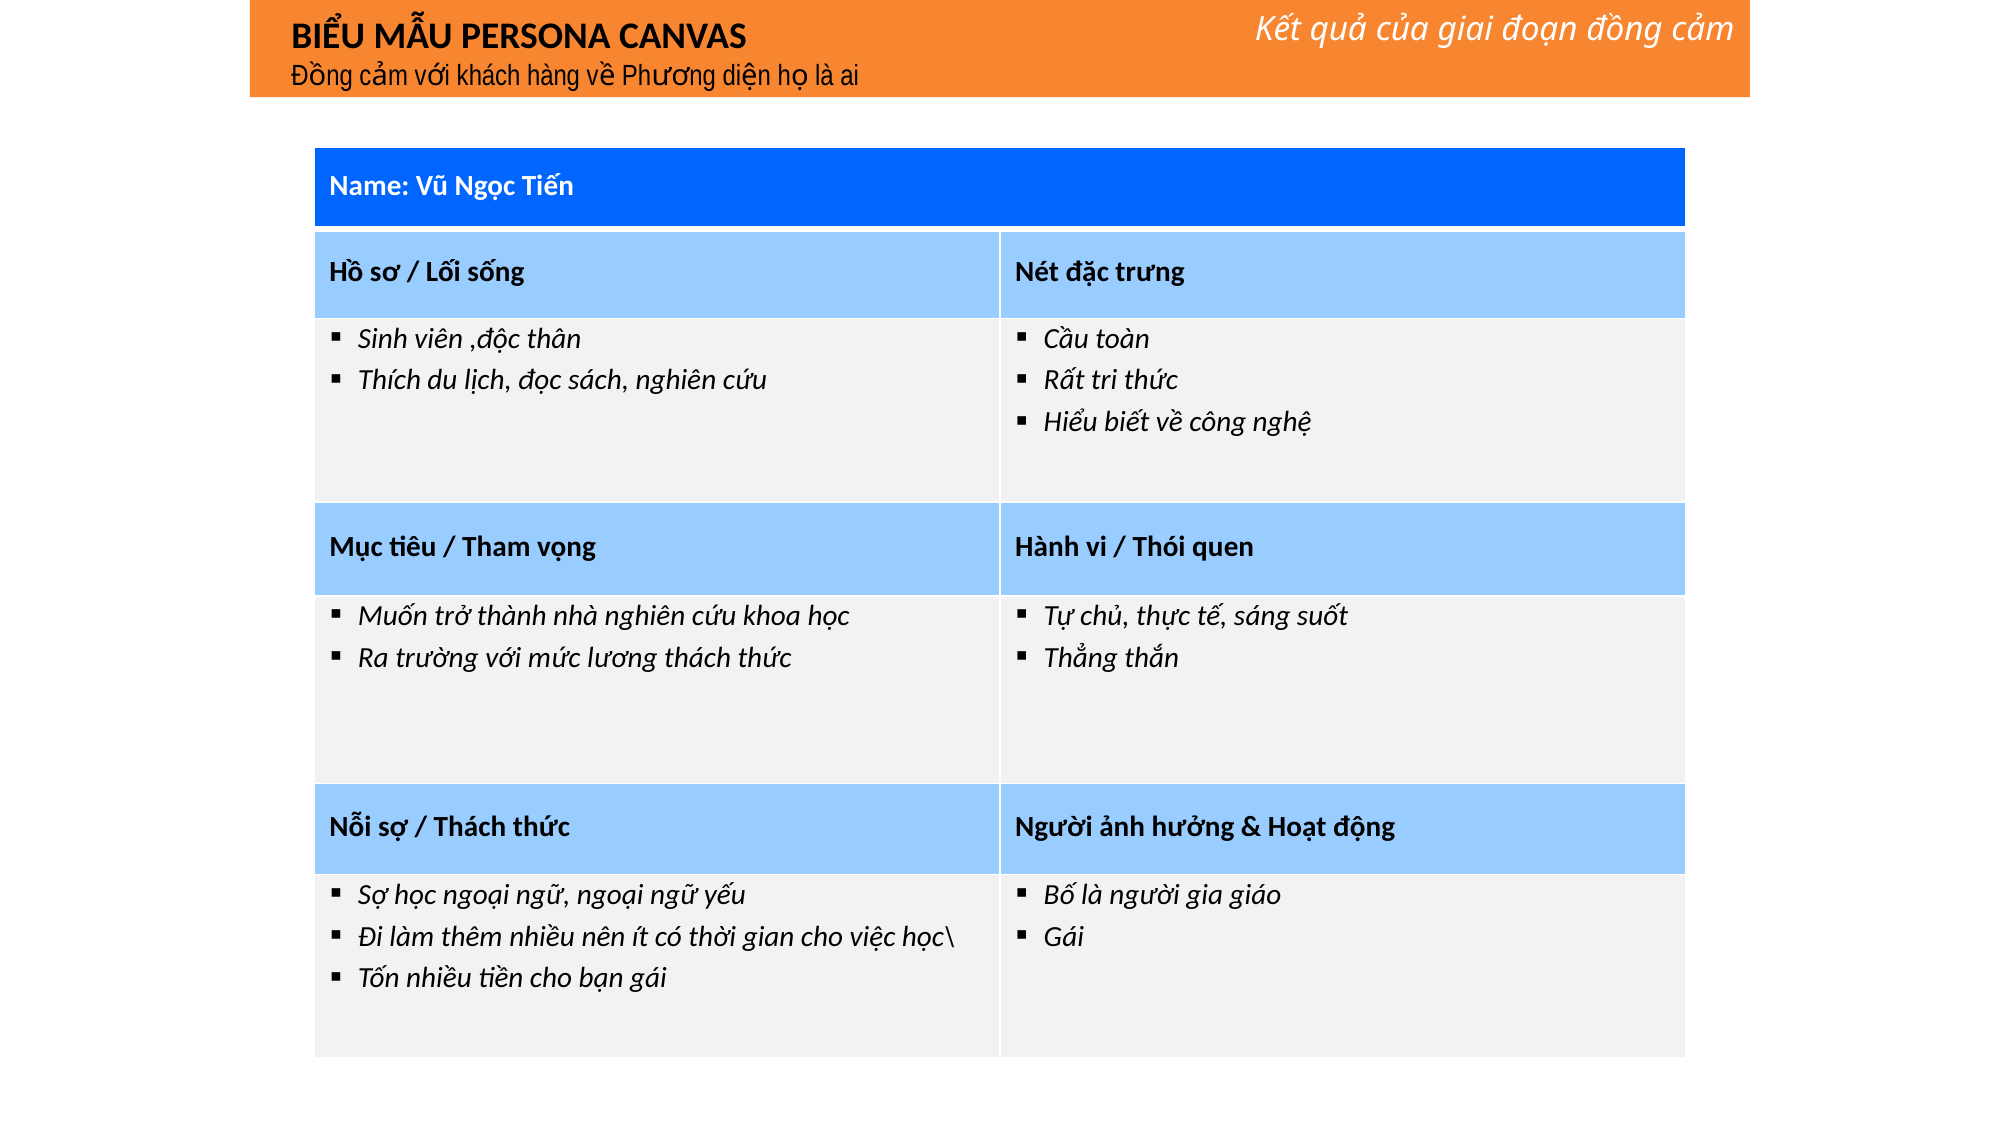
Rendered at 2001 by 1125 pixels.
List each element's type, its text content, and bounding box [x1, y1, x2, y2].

table_cell Cầu toàn Rất tri thức Hiểu biết về công nghệ [1001, 319, 1685, 501]
table_cell Sợ học ngoại ngữ, ngoại ngữ yếu Đi làm thêm nhiều nên ít có thời gian cho việc học\ Tốn nhiều tiền cho bạn gái [315, 875, 999, 1057]
table_cell Nỗi sợ / Thách thức [315, 784, 999, 874]
text_box BIỂU MẪU PERSONA CANVAS Đồng cảm với khách hàng về Phương diện họ là ai [276, 3, 1195, 99]
text_box [1195, 55, 1750, 98]
text_box [249, 0, 1194, 98]
table_cell Hành vi / Thói quen [1001, 503, 1685, 595]
table_cell Hồ sơ / Lối sống [315, 232, 999, 318]
table_cell Mục tiêu / Tham vọng [315, 503, 999, 595]
table_cell Nét đặc trưng [1001, 232, 1685, 318]
text_box Kết quả của giai đoạn đồng cảm [1194, 0, 1750, 55]
table_cell Tự chủ, thực tế, sáng suốt Thẳng thắn [1001, 597, 1685, 783]
table_cell Người ảnh hưởng & Hoạt động [1001, 784, 1685, 874]
table_header Name: Vũ Ngọc Tiến [315, 148, 1685, 226]
table_cell Bố là người gia giáo Gái [1001, 875, 1685, 1057]
table_cell Sinh viên ,độc thân Thích du lịch, đọc sách, nghiên cứu [315, 319, 999, 501]
table_cell Muốn trở thành nhà nghiên cứu khoa học Ra trường với mức lương thách thức [315, 597, 999, 783]
